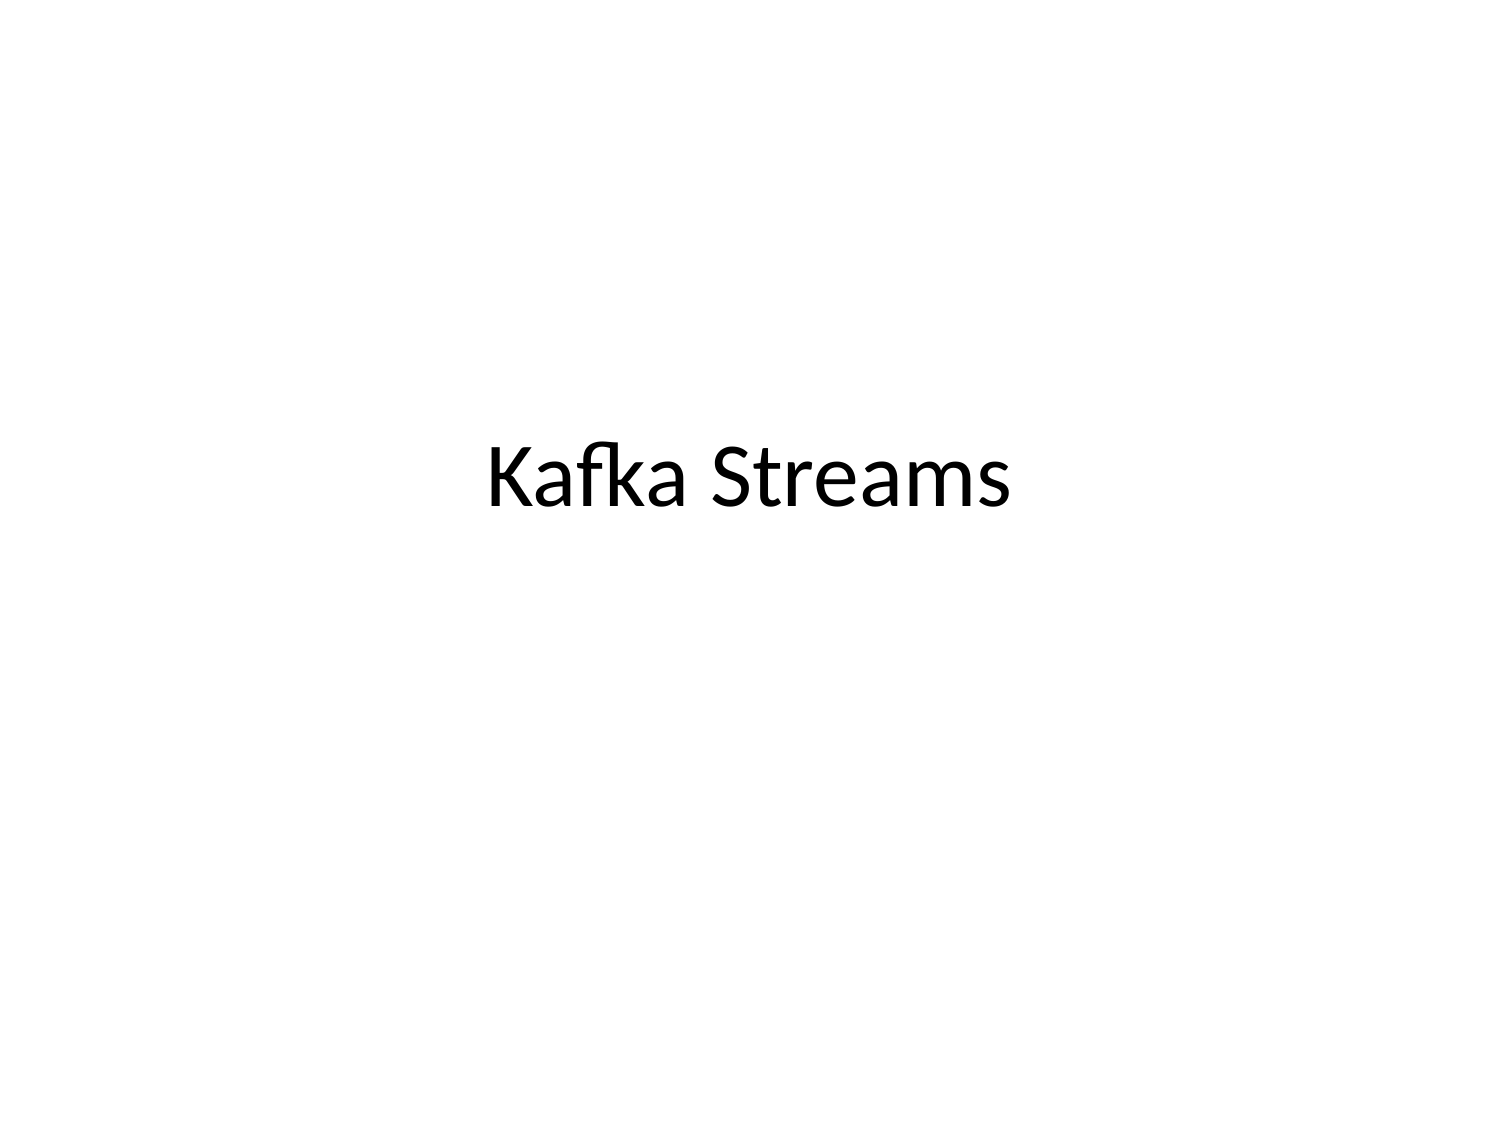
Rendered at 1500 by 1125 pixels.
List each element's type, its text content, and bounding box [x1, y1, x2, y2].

title Kafka Streams [112, 349, 1388, 591]
